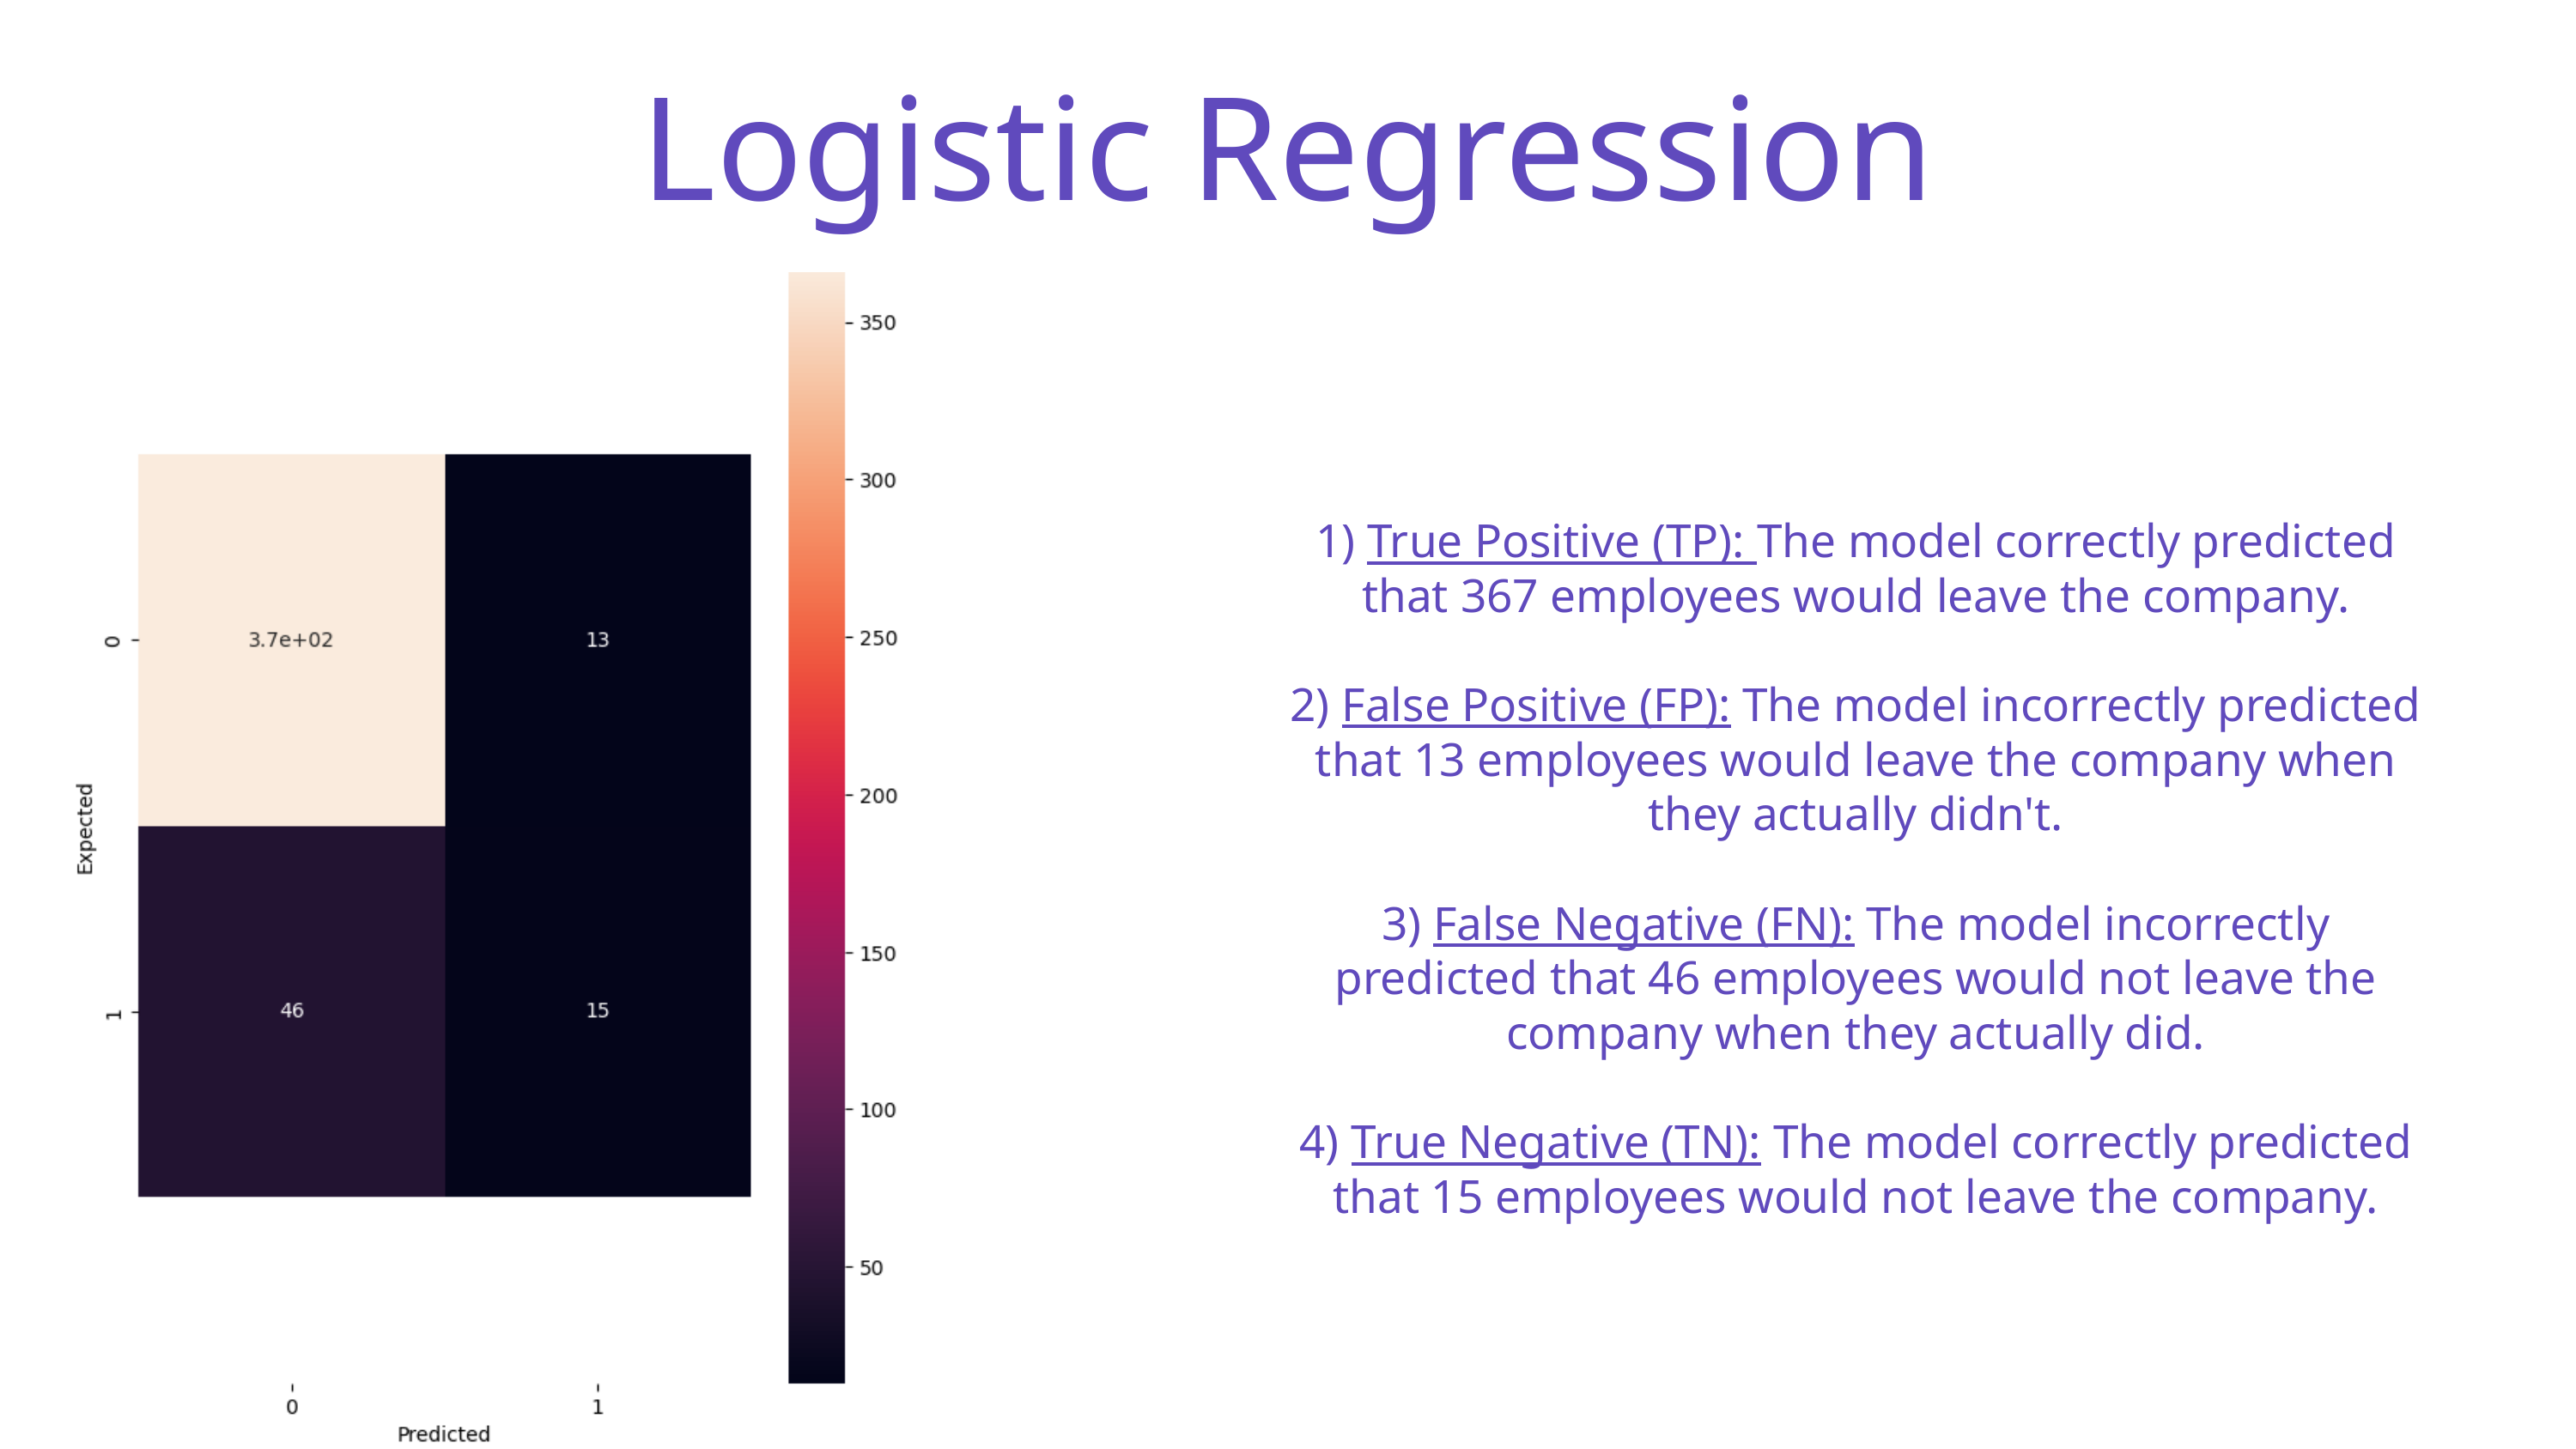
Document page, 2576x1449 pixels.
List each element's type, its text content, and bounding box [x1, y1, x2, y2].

text_box 1) True Positive (TP): The model correctly predicted that 367 employees would leave the company. 2) False Positive (FP): The model incorrectly predicted that 13 employees would leave the company when they actually didn't. 3) False Negative (FN): The model incorrectly predicted that 46 employees would not leave the company when they actually did. 4) True Negative (TN): The model correctly predicted that 15 employees would not leave the company. [1280, 512, 2432, 1222]
text_box Logistic Regression [156, 58, 2420, 230]
text_box [62, 272, 912, 1449]
